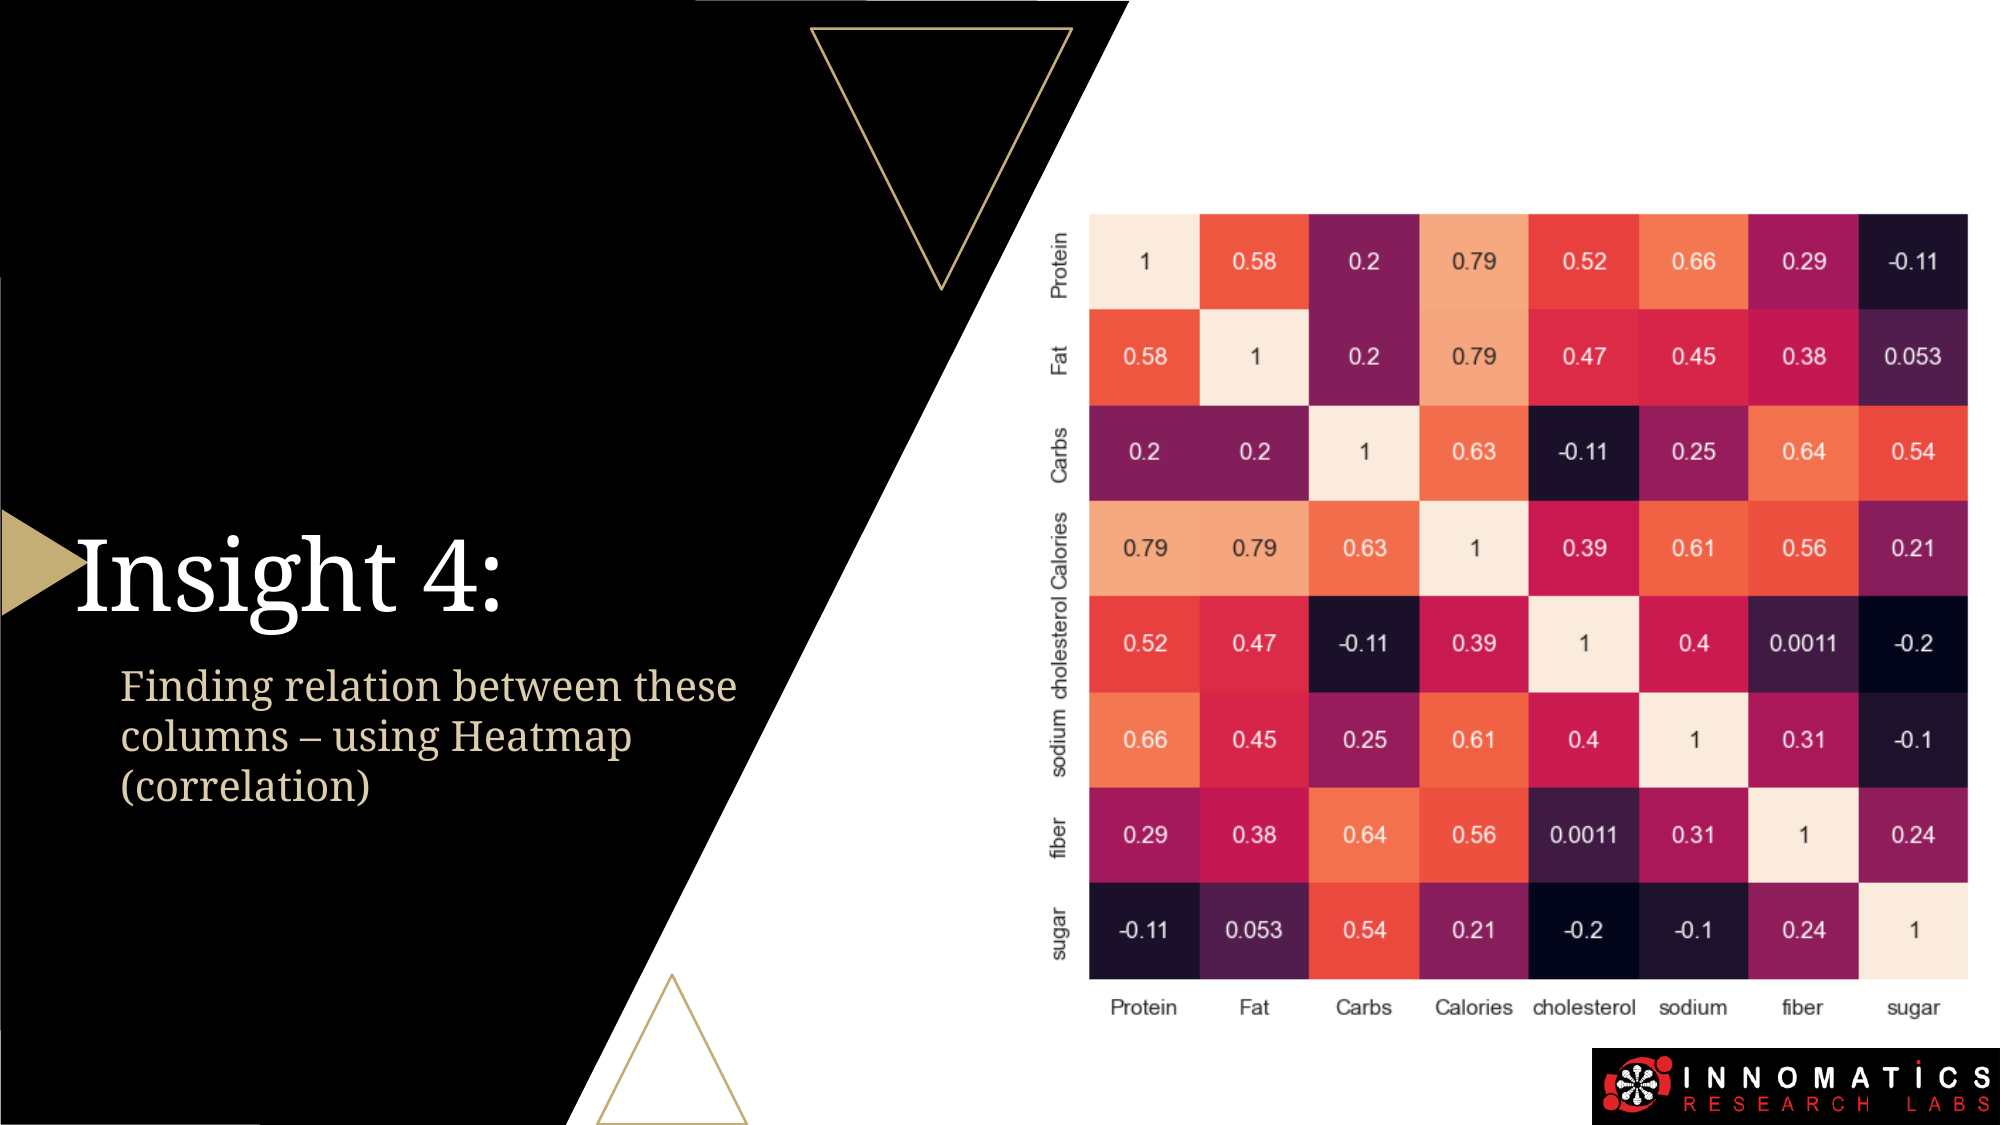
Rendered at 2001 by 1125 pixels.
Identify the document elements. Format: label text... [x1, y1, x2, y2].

picture [1036, 193, 1995, 1032]
title Insight 4: [0, 333, 651, 826]
picture [1592, 1047, 2000, 1125]
text_box Finding relation between these columns – using Heatmap (correlation) [105, 652, 794, 999]
